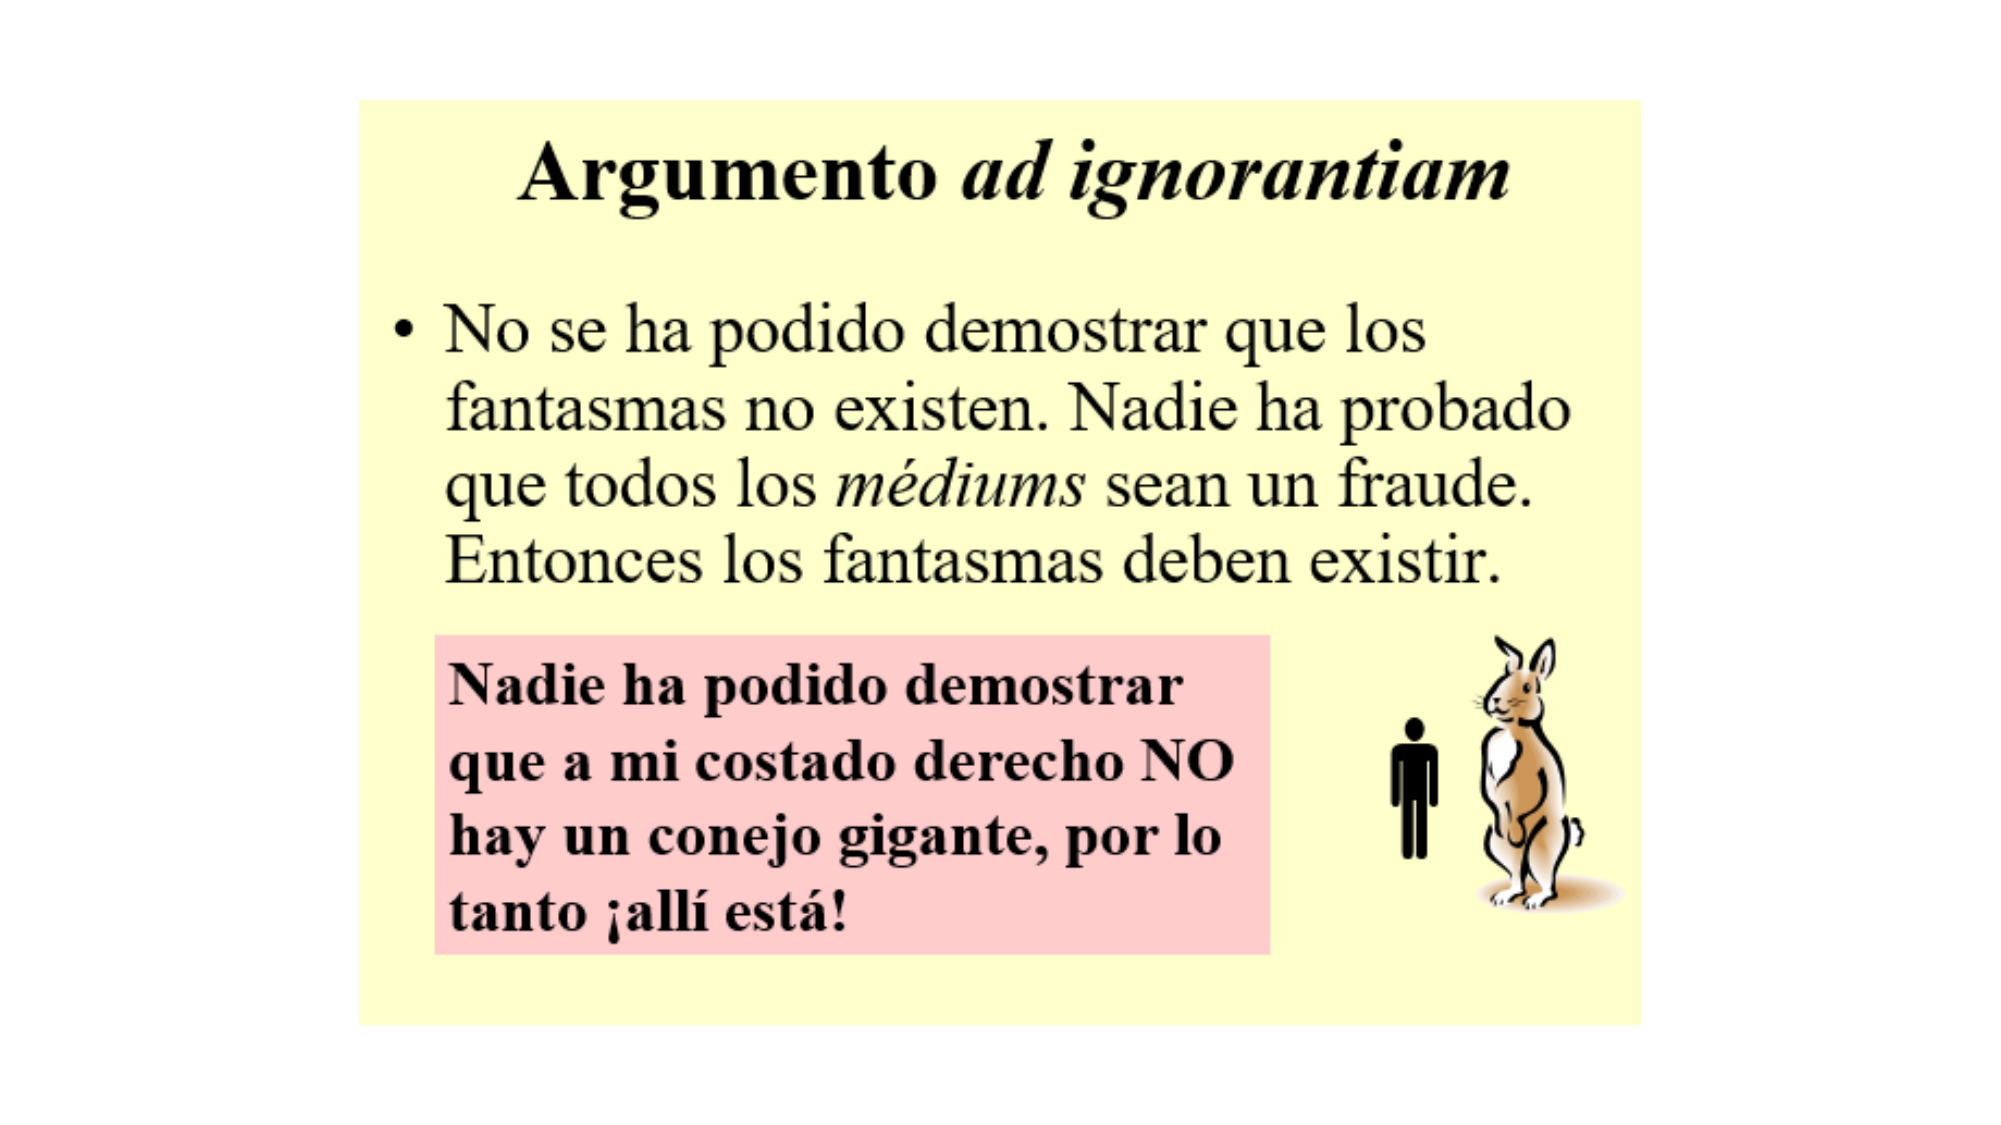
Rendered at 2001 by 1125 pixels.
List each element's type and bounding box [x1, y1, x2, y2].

picture [359, 100, 1641, 1025]
